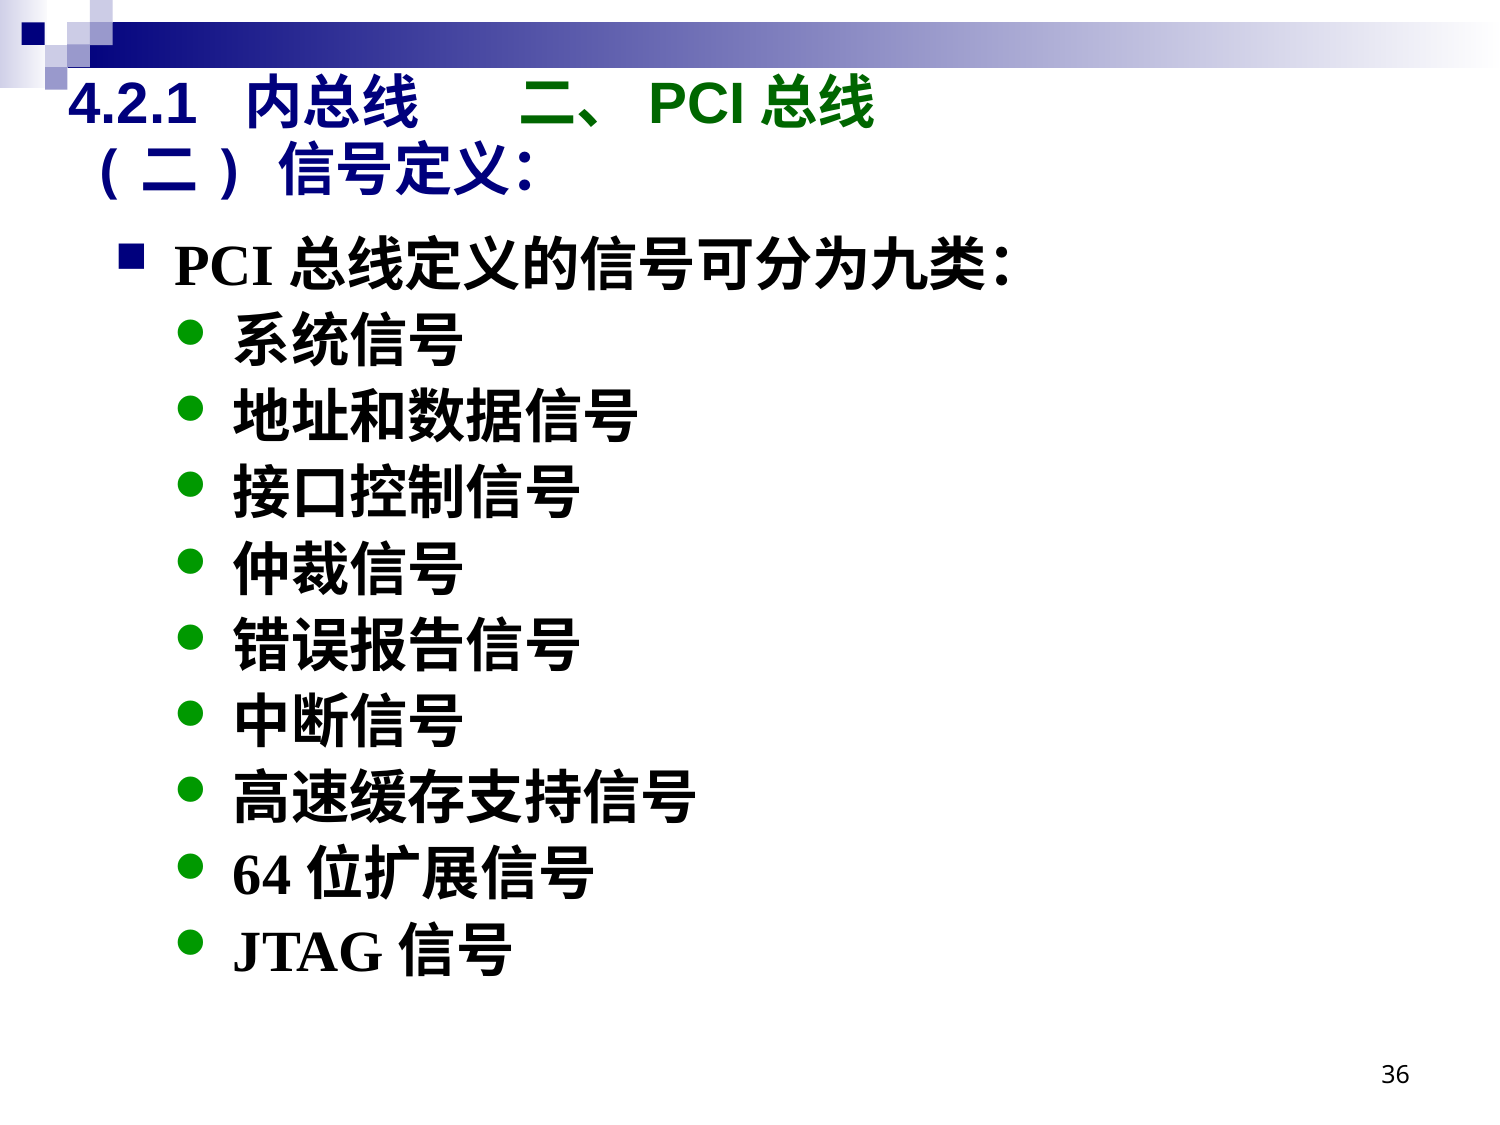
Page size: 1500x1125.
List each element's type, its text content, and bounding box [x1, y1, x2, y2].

text_box (二) 信号定义： [76, 124, 1427, 220]
list PCI总线定义的信号可分为九类： 系统信号 地址和数据信号 接口控制信号 仲裁信号 错误报告信号 中断信号 高速缓存支持信号 64位扩展信号 JTAG信号 [100, 219, 1471, 1083]
slide_number 36 [1074, 1046, 1426, 1101]
title 4.2.1 内总线 二、PCI总线 [52, 62, 1471, 138]
